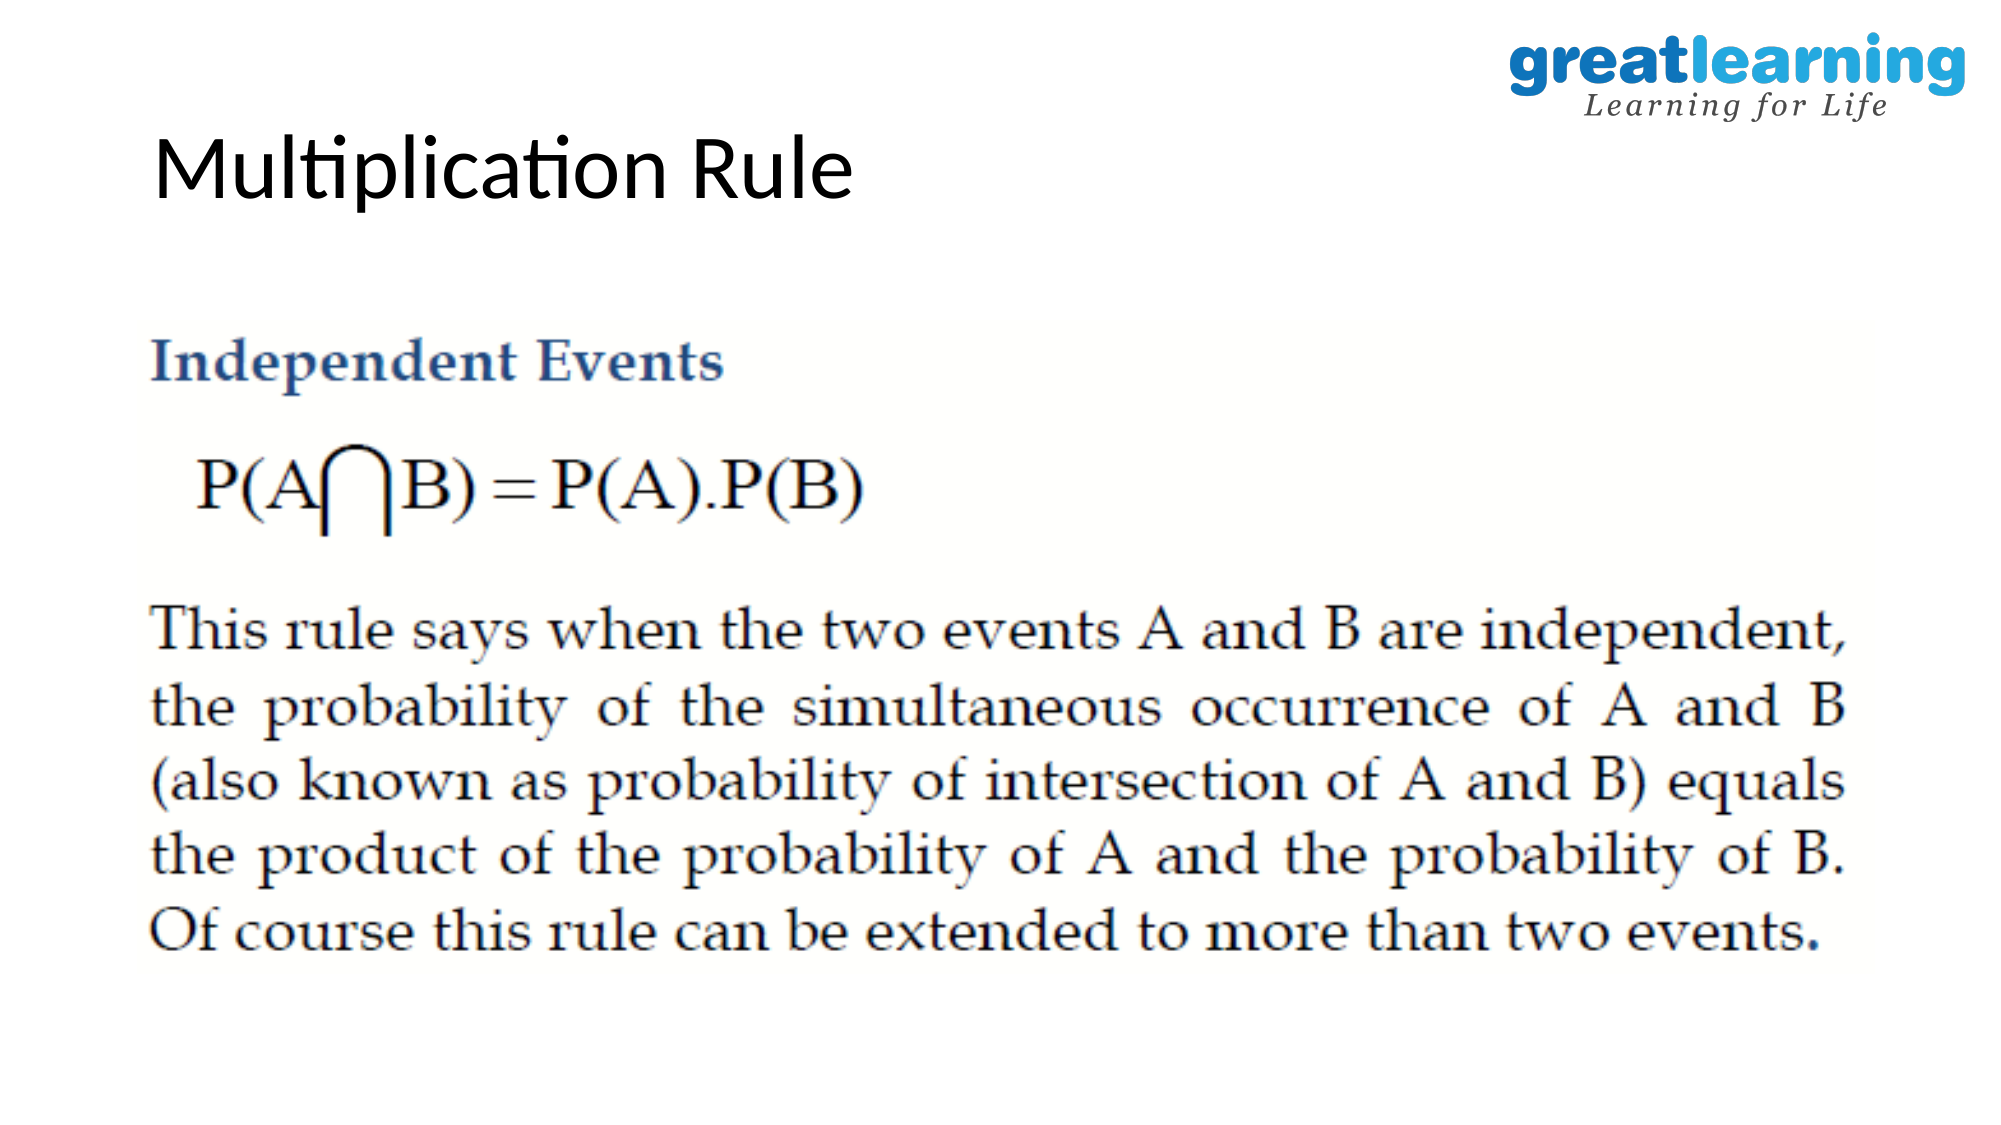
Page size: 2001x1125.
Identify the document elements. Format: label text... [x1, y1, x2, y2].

title Multiplication Rule [137, 59, 1863, 278]
picture [1508, 30, 1967, 124]
picture [137, 320, 1875, 975]
